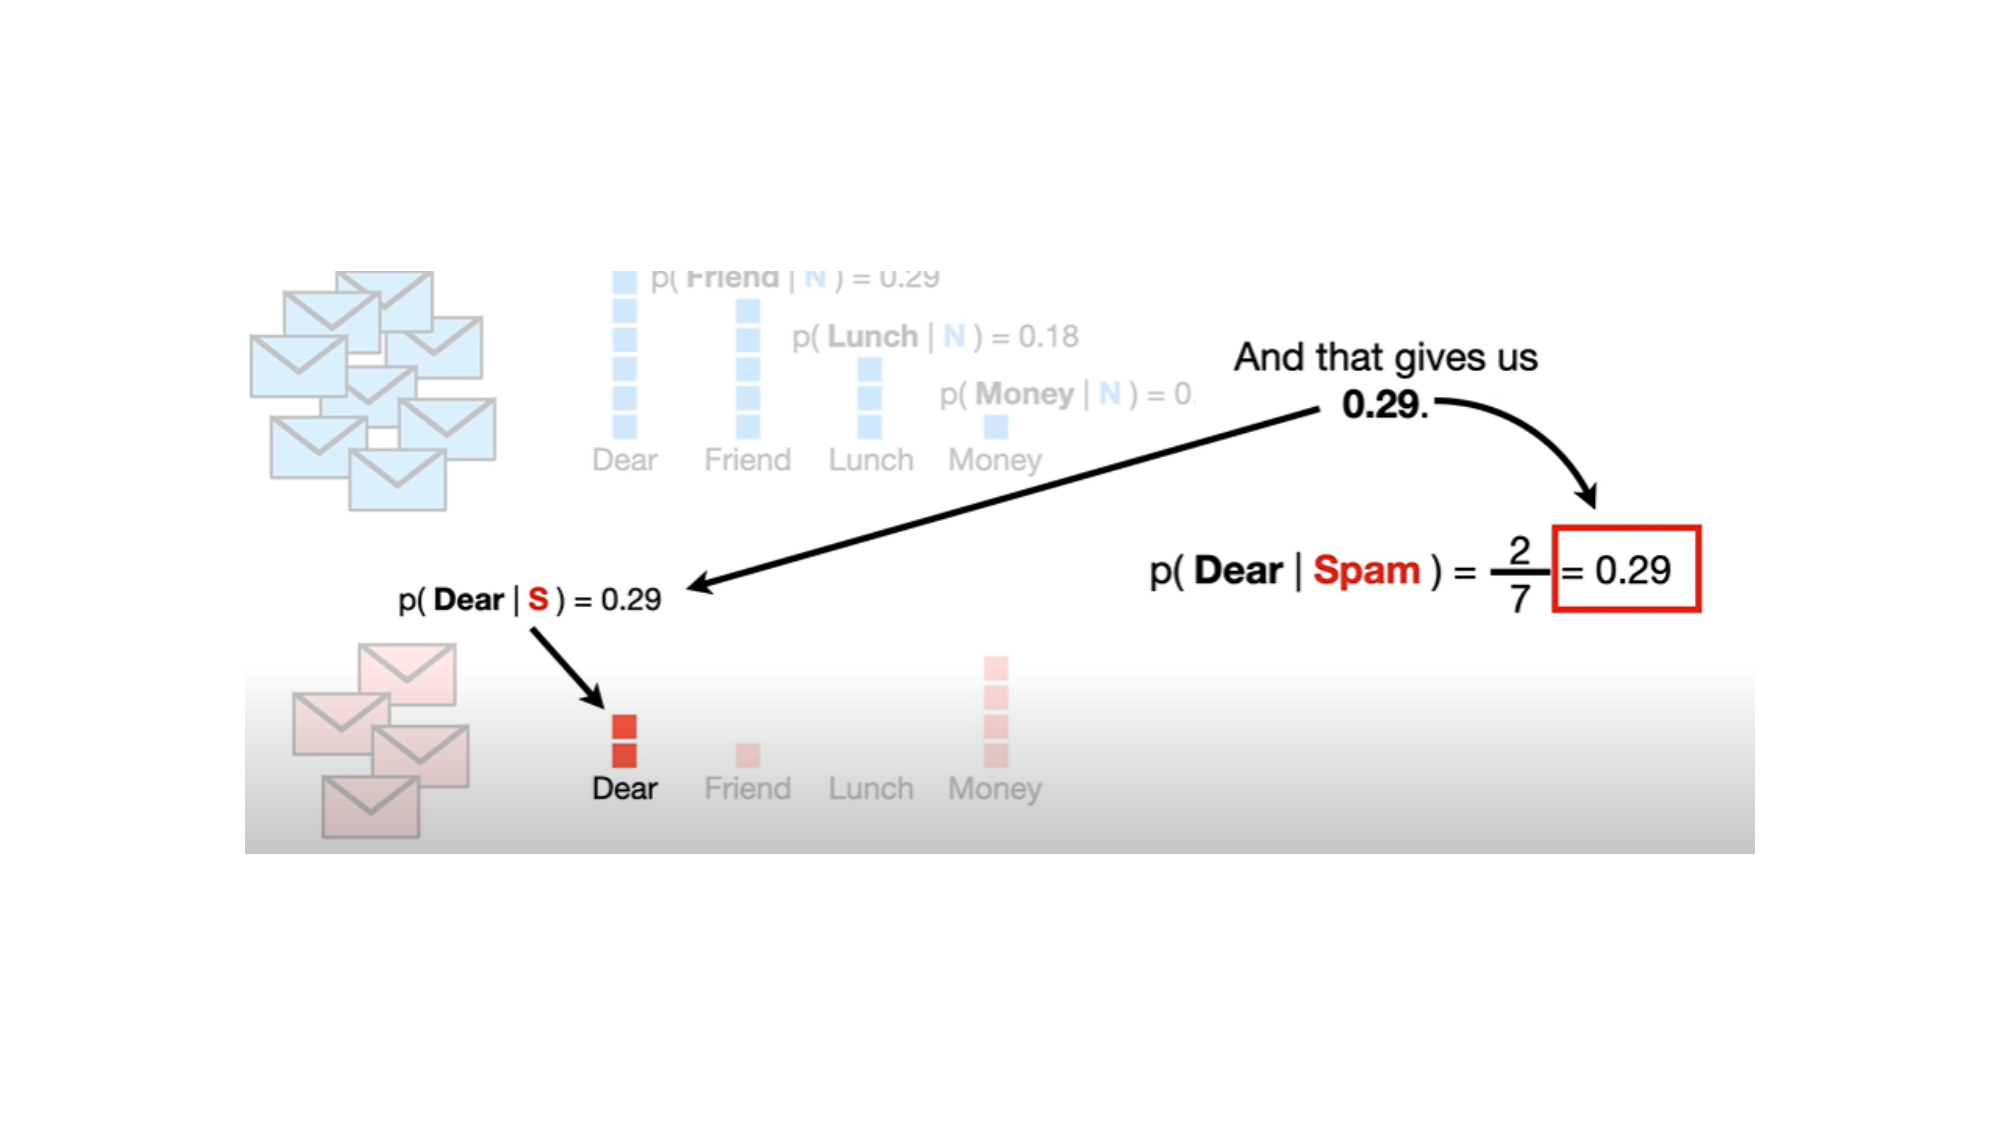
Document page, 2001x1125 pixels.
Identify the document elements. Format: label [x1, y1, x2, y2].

picture [244, 270, 1756, 855]
